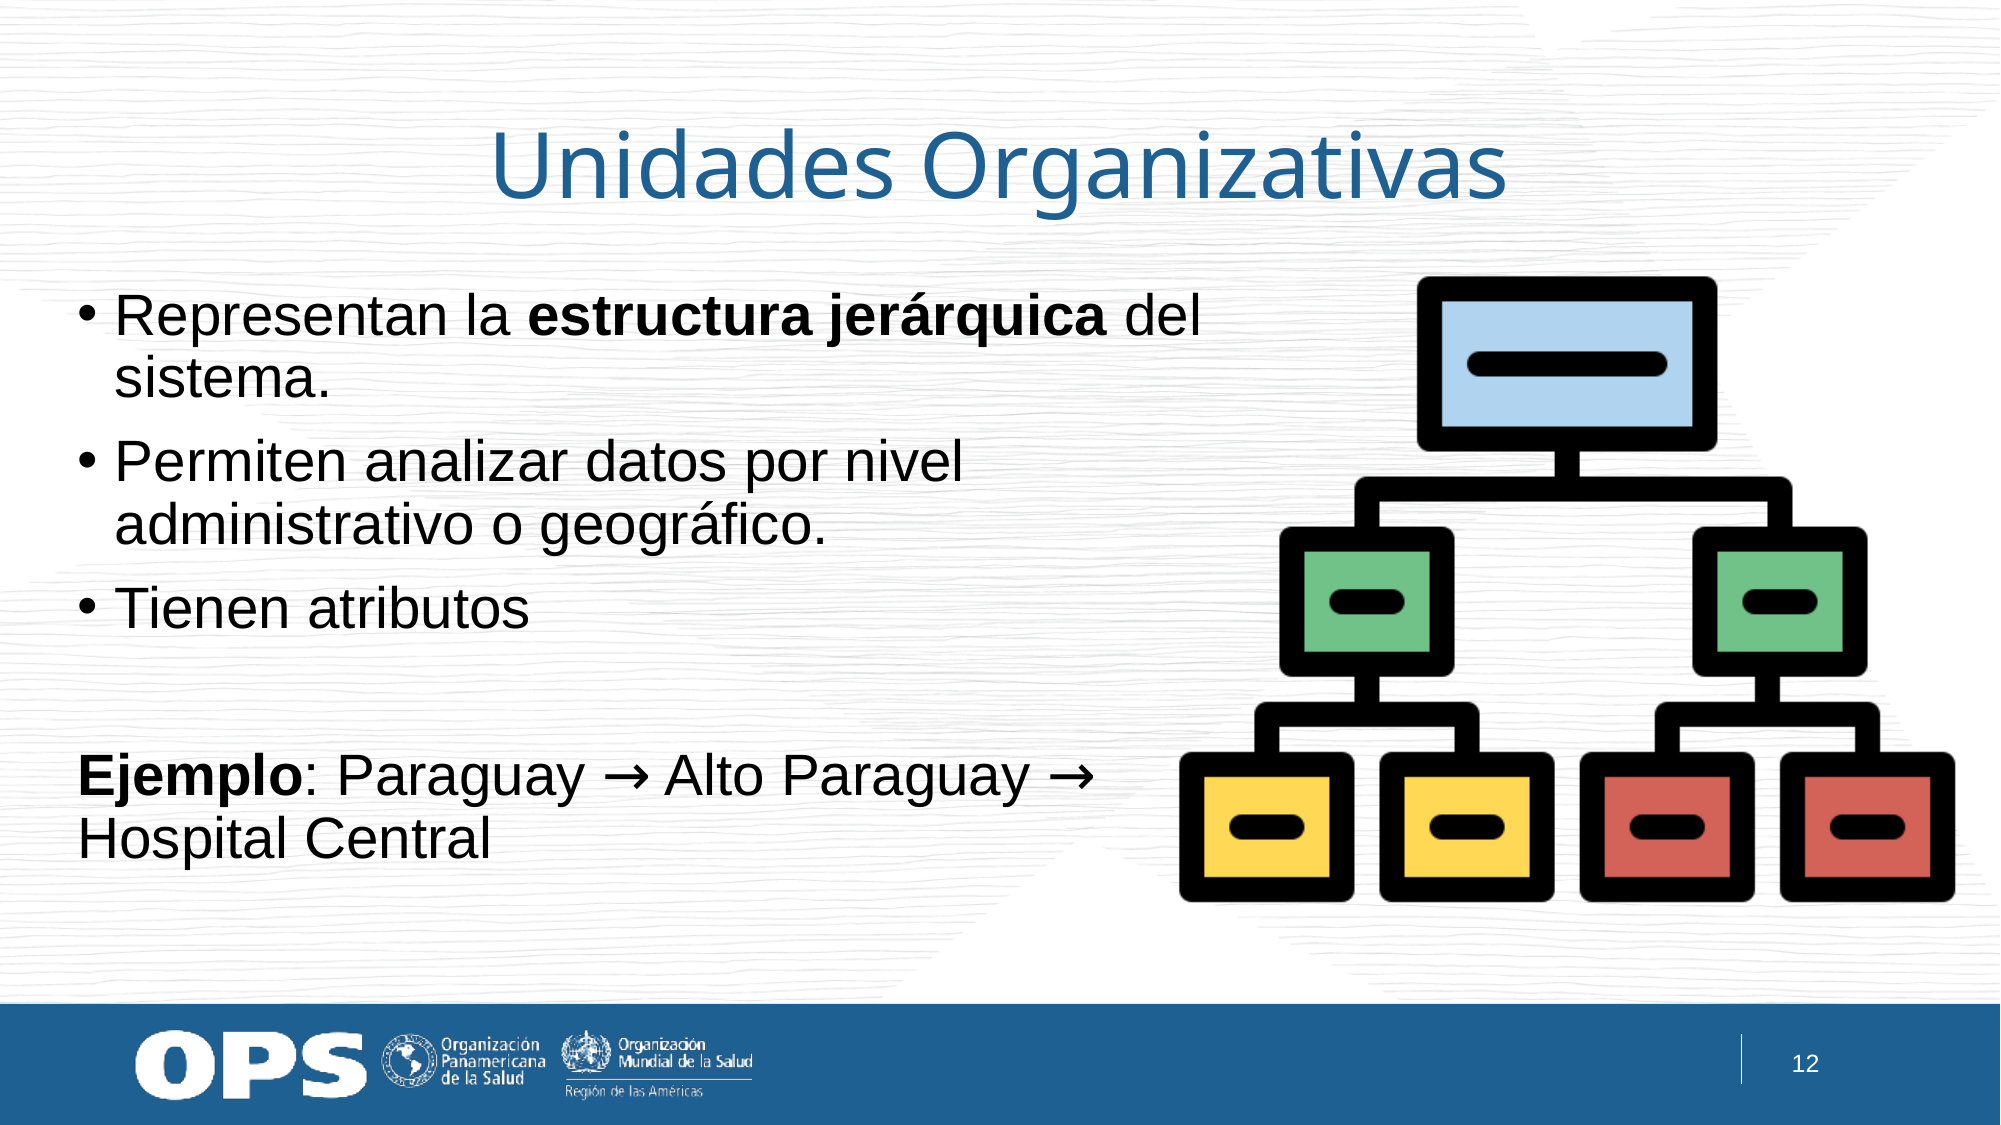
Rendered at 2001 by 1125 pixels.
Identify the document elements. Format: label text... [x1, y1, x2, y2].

list Representan la estructura jerárquica del sistema. Permiten analizar datos por nivel administrativo o geográfico. Tienen atributos Ejemplo: Paraguay → Alto Paraguay → Hospital Central [62, 277, 1167, 936]
title Unidades Organizativas [137, 59, 1863, 277]
picture [90, 1016, 798, 1115]
picture [1167, 189, 1968, 990]
slide_number 12 [1748, 1032, 1863, 1093]
